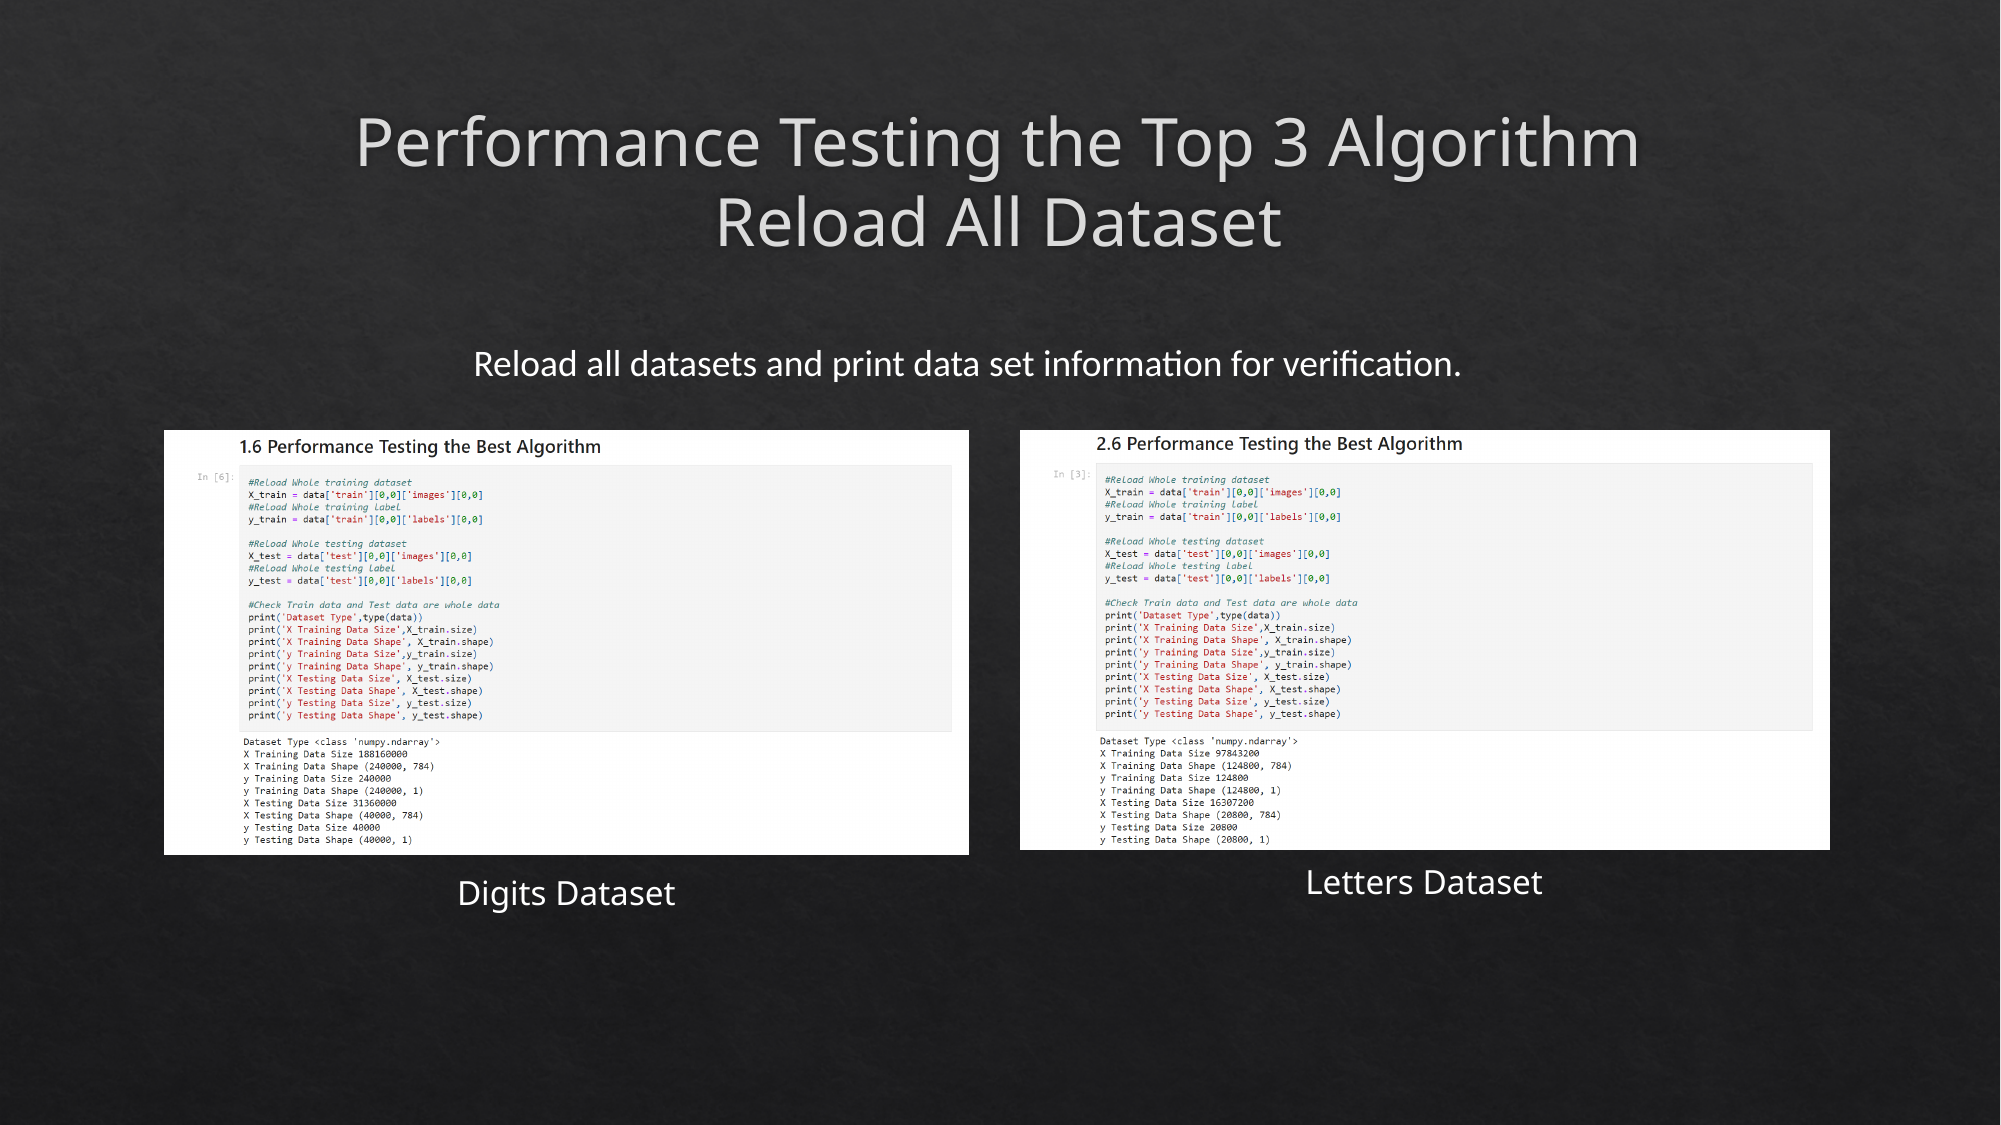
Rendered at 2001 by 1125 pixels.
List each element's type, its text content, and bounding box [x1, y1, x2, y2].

text_box Reload all datasets and print data set information for verification. [458, 332, 1479, 392]
text_box Digits Dataset [442, 865, 691, 920]
text_box Letters Dataset [1290, 861, 1559, 910]
title Performance Testing the Top 3 Algorithm Reload All Dataset [149, 99, 1849, 260]
picture [1019, 430, 1830, 851]
picture [164, 430, 969, 855]
